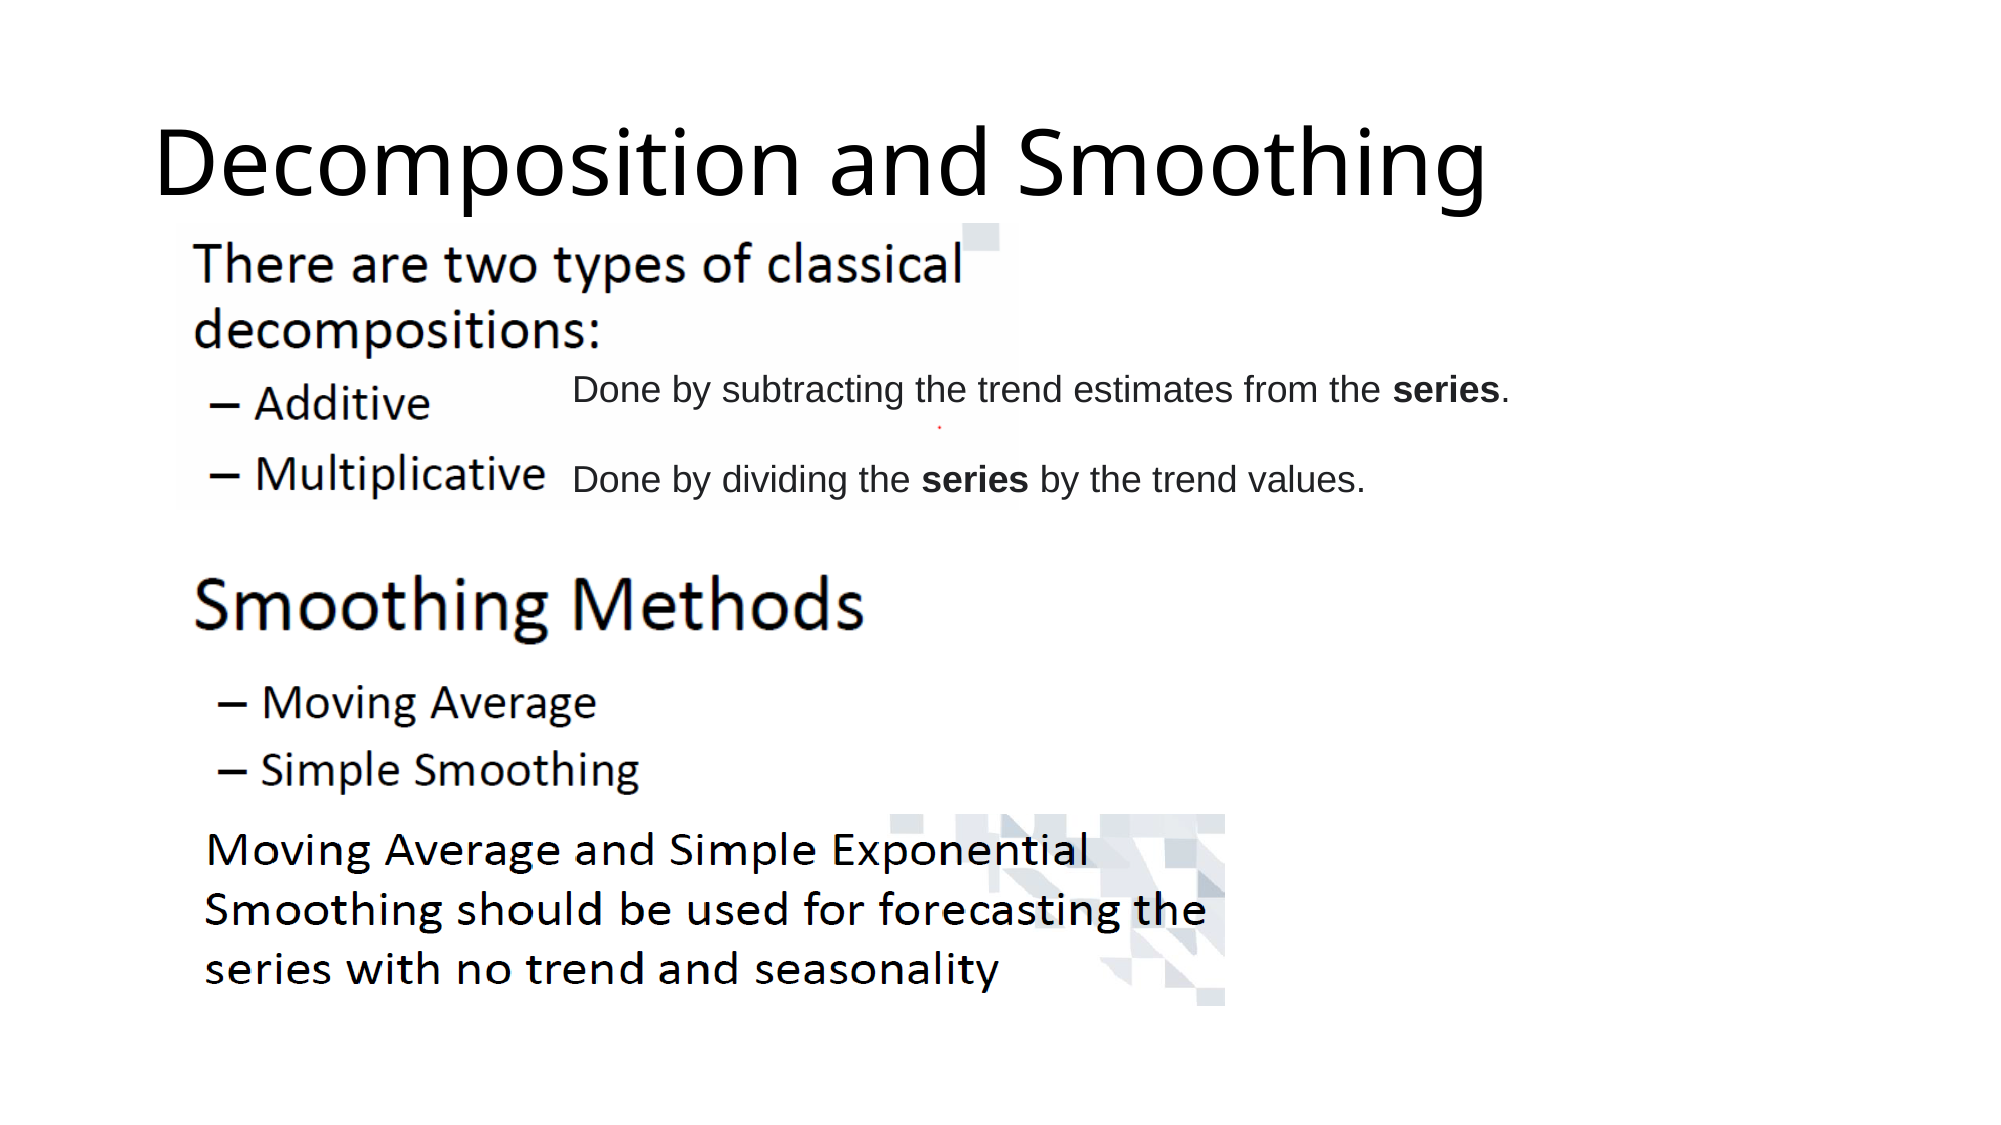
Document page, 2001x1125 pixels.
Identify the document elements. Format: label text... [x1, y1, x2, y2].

picture [176, 676, 1225, 1006]
text_box Done by subtracting the trend estimates from the series. Done by dividing the series by the trend values. [1019, 357, 1558, 507]
title Decomposition and Smoothing [137, 57, 1863, 275]
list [176, 223, 1019, 510]
picture [176, 564, 877, 651]
